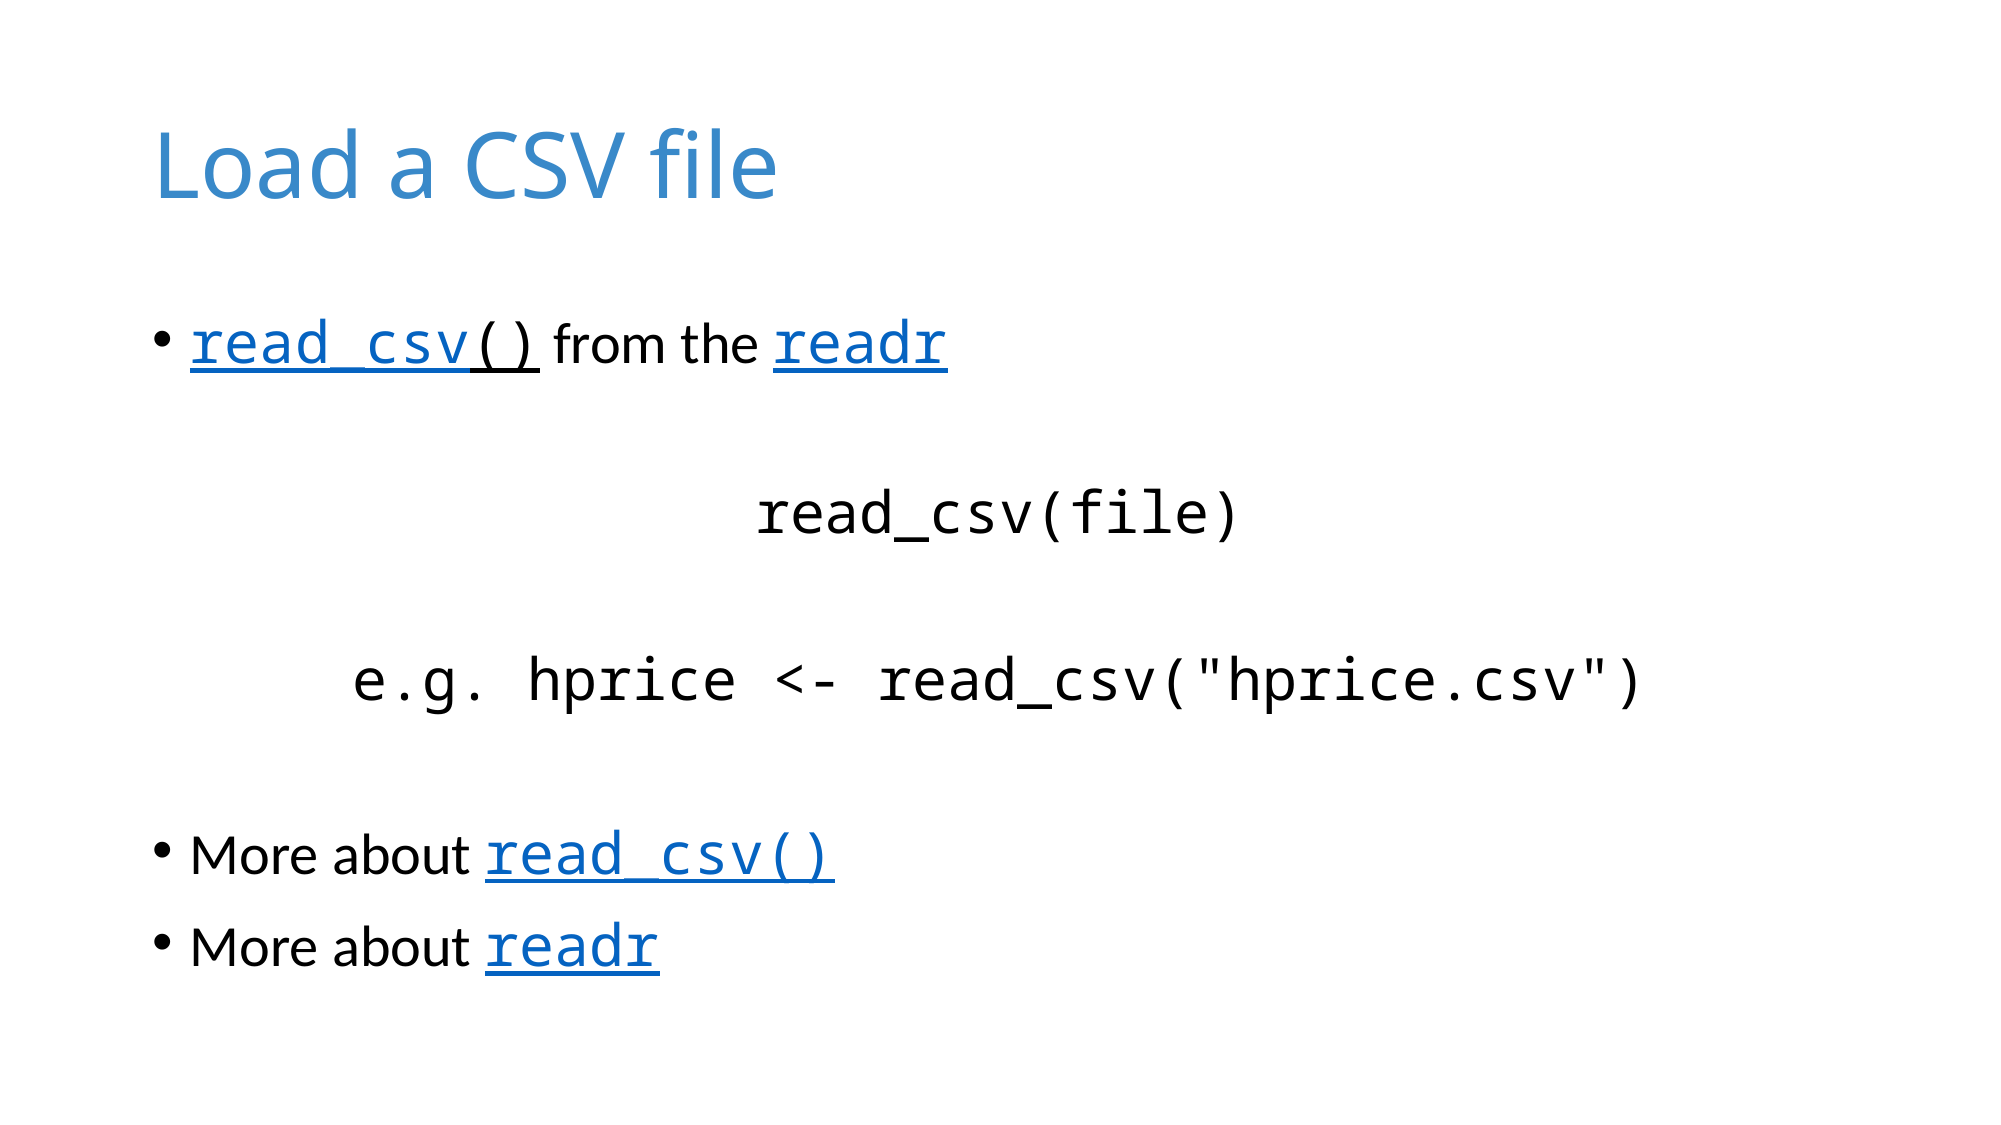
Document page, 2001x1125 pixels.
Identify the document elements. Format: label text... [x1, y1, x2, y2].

list read_csv() from the readr read_csv(file) e.g. hprice <- read_csv("hprice.csv") More about read_csv() More about readr [137, 299, 1863, 1014]
title Load a CSV file [137, 59, 1863, 278]
